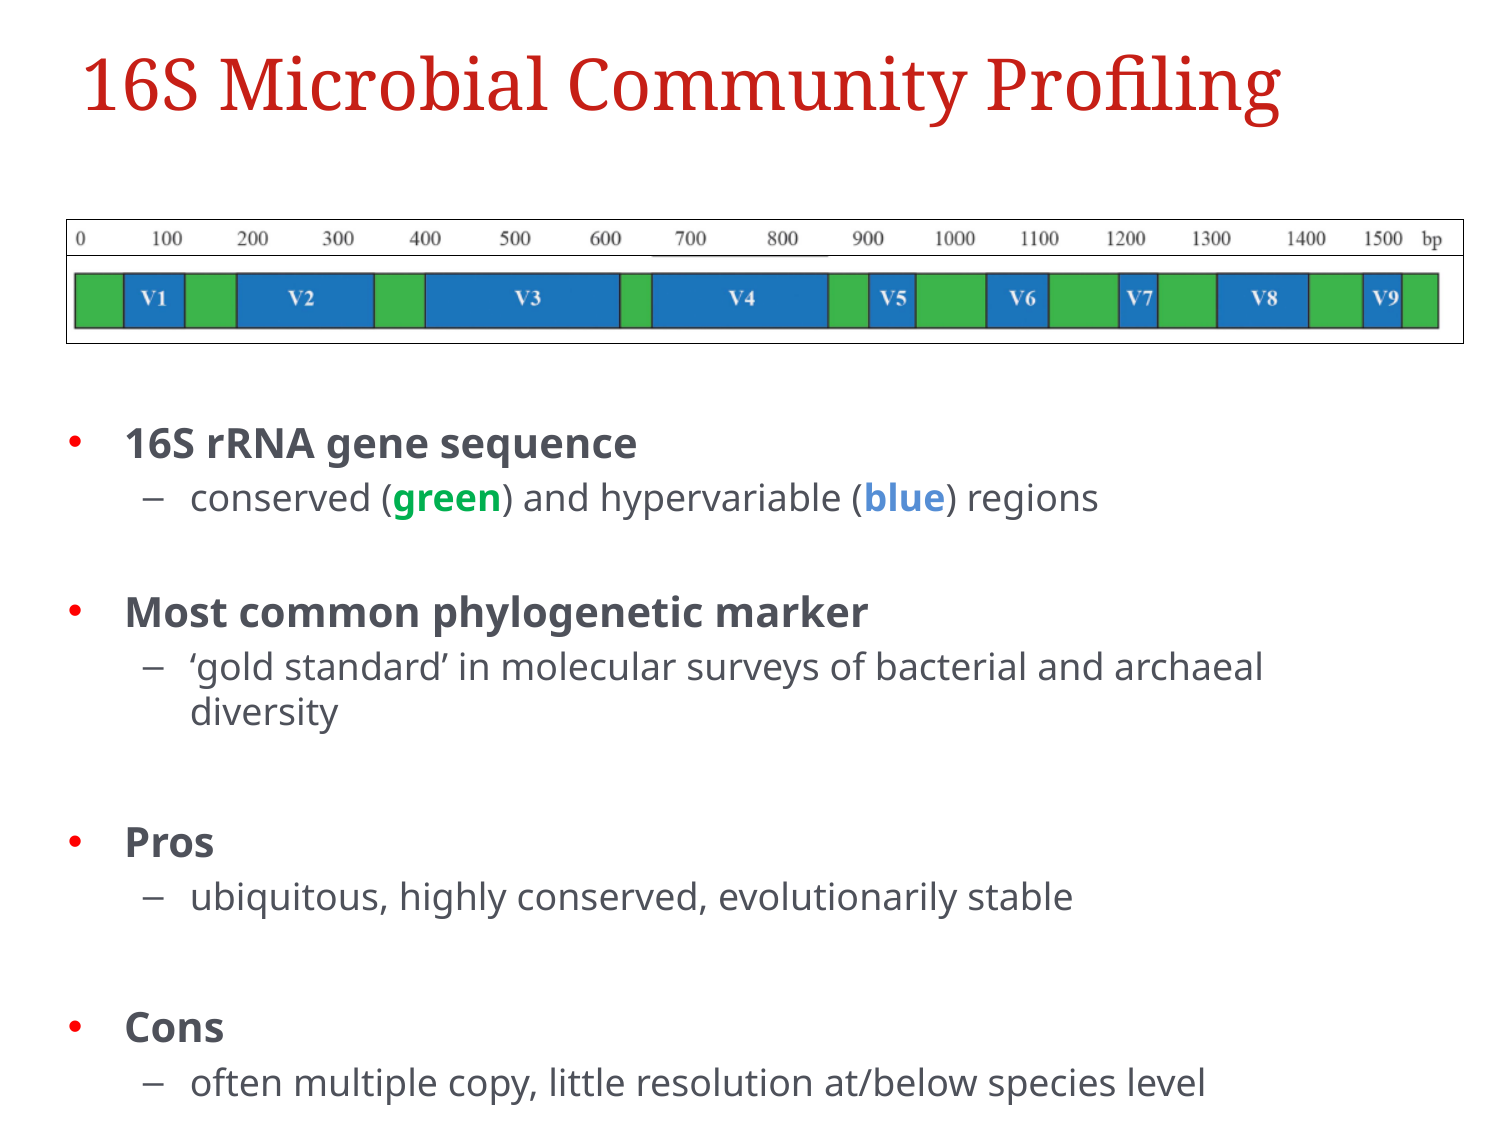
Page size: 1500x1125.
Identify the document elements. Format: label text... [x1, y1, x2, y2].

title 16S Microbial Community Profiling [66, 30, 1437, 197]
list 16S rRNA gene sequence conserved (green) and hypervariable (blue) regions Most common phylogenetic marker ‘gold standard’ in molecular surveys of bacterial and archaeal diversity Pros ubiquitous, highly conserved, evolutionarily stable Cons often multiple copy, little resolution at/below species level [53, 408, 1437, 1083]
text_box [66, 219, 1464, 254]
picture [66, 255, 1464, 344]
